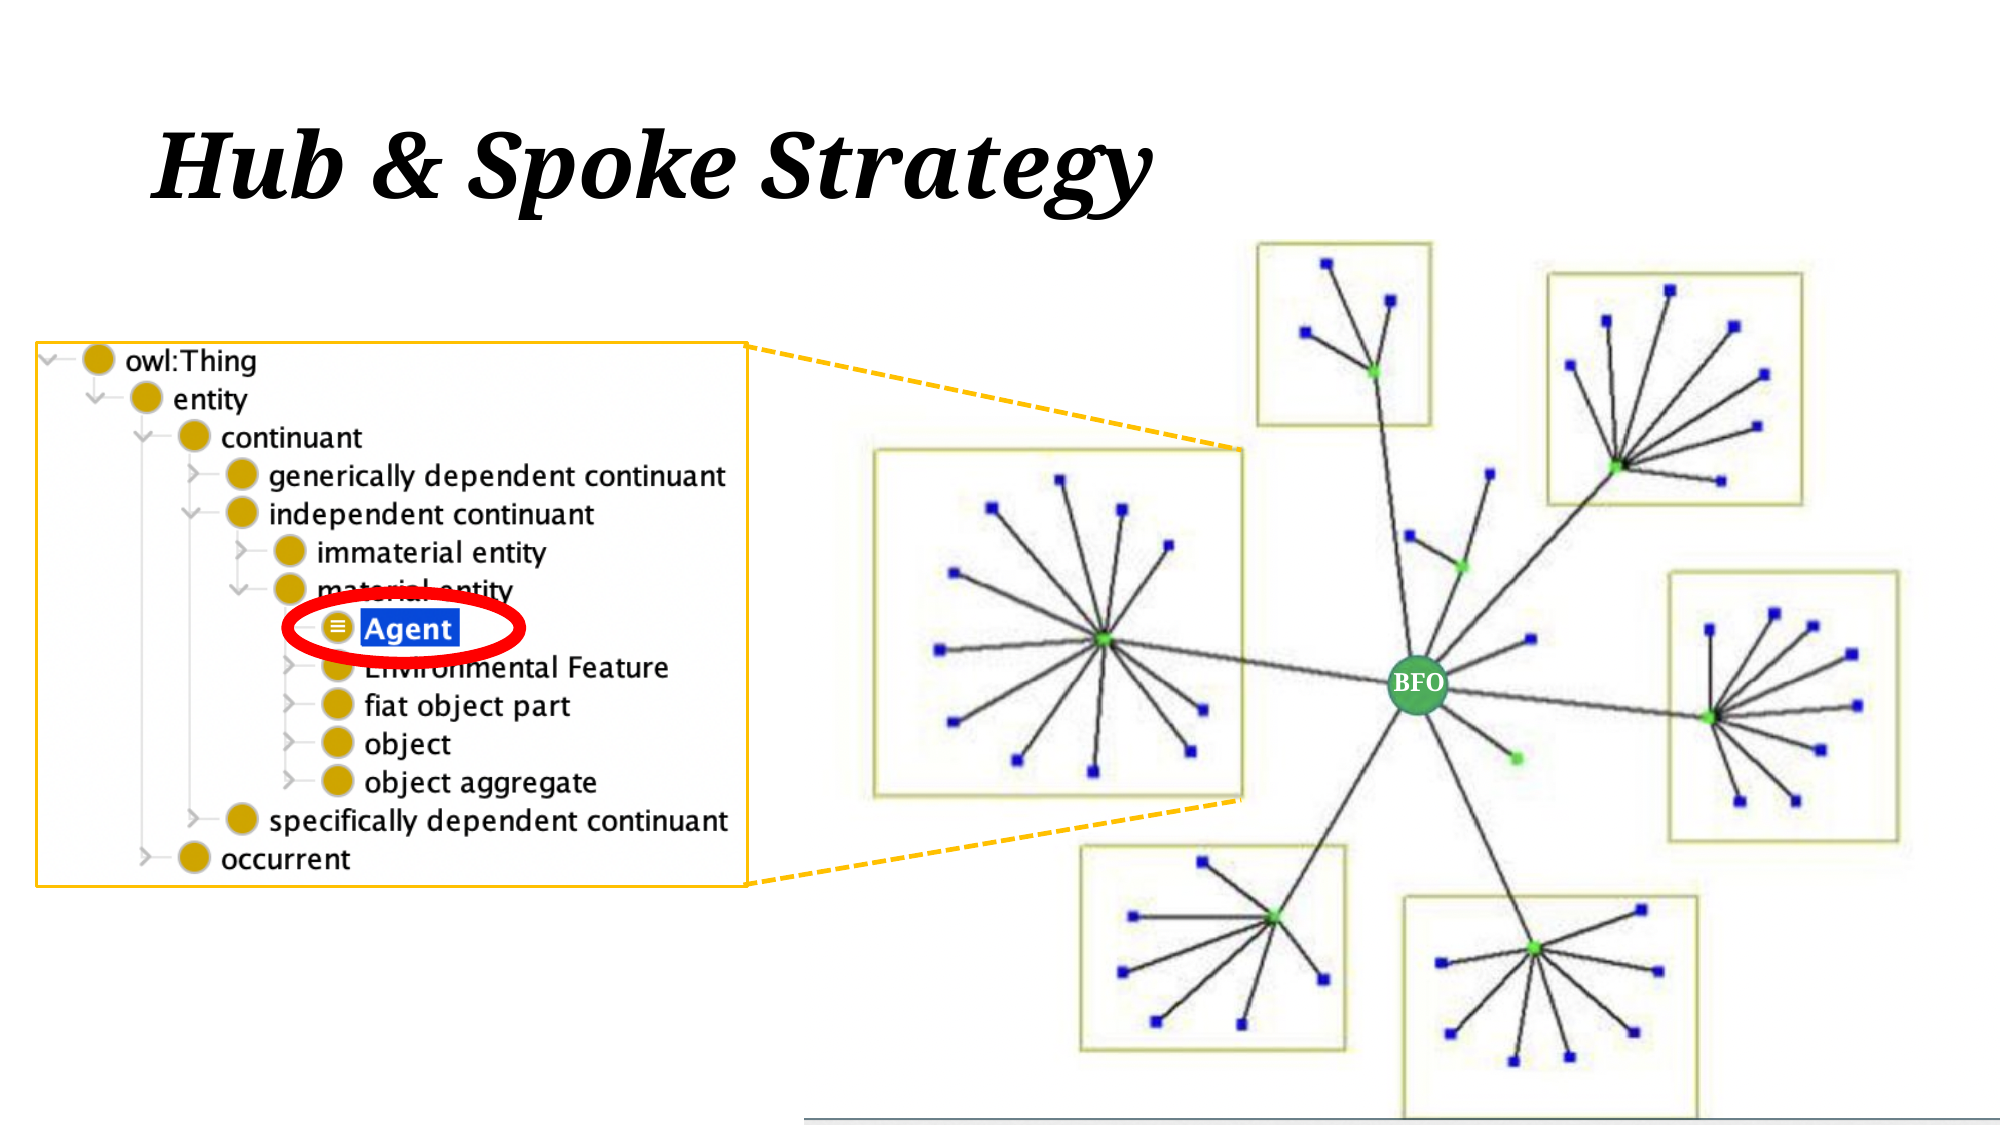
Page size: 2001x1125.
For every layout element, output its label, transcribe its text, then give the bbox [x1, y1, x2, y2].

picture [37, 344, 746, 886]
title Hub & Spoke Strategy [137, 59, 1863, 278]
picture [804, 238, 2000, 1125]
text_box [743, 345, 1242, 451]
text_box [743, 799, 1242, 886]
